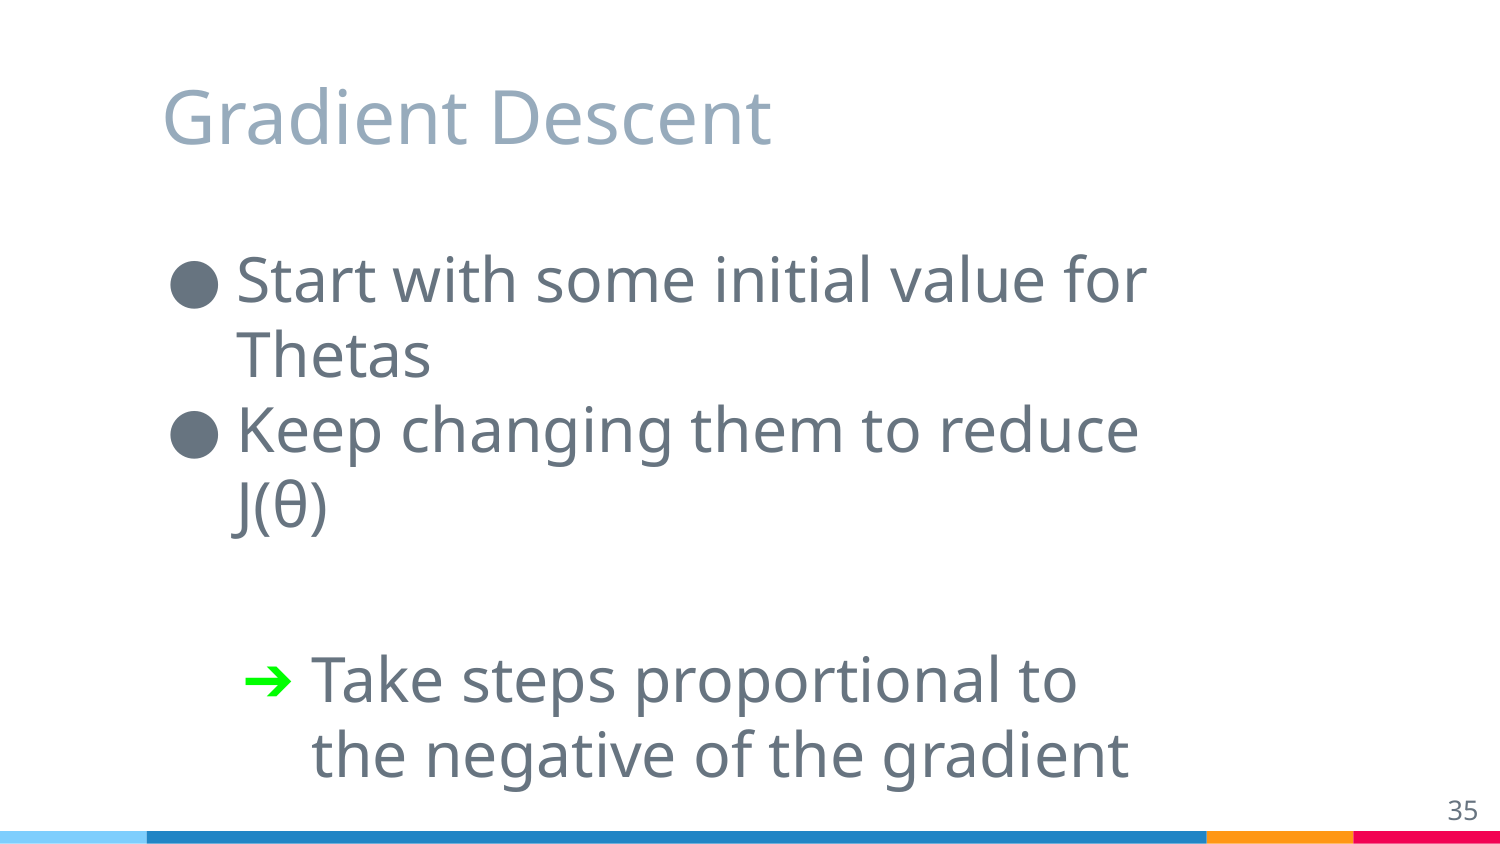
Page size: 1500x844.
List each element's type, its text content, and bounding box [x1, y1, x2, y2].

list Start with some initial value for Thetas Keep changing them to reduce J(θ) Take steps proportional to the negative of the gradient [146, 225, 1207, 809]
title Gradient Descent [146, 33, 1207, 175]
slide_number ‹#› [1403, 779, 1494, 844]
